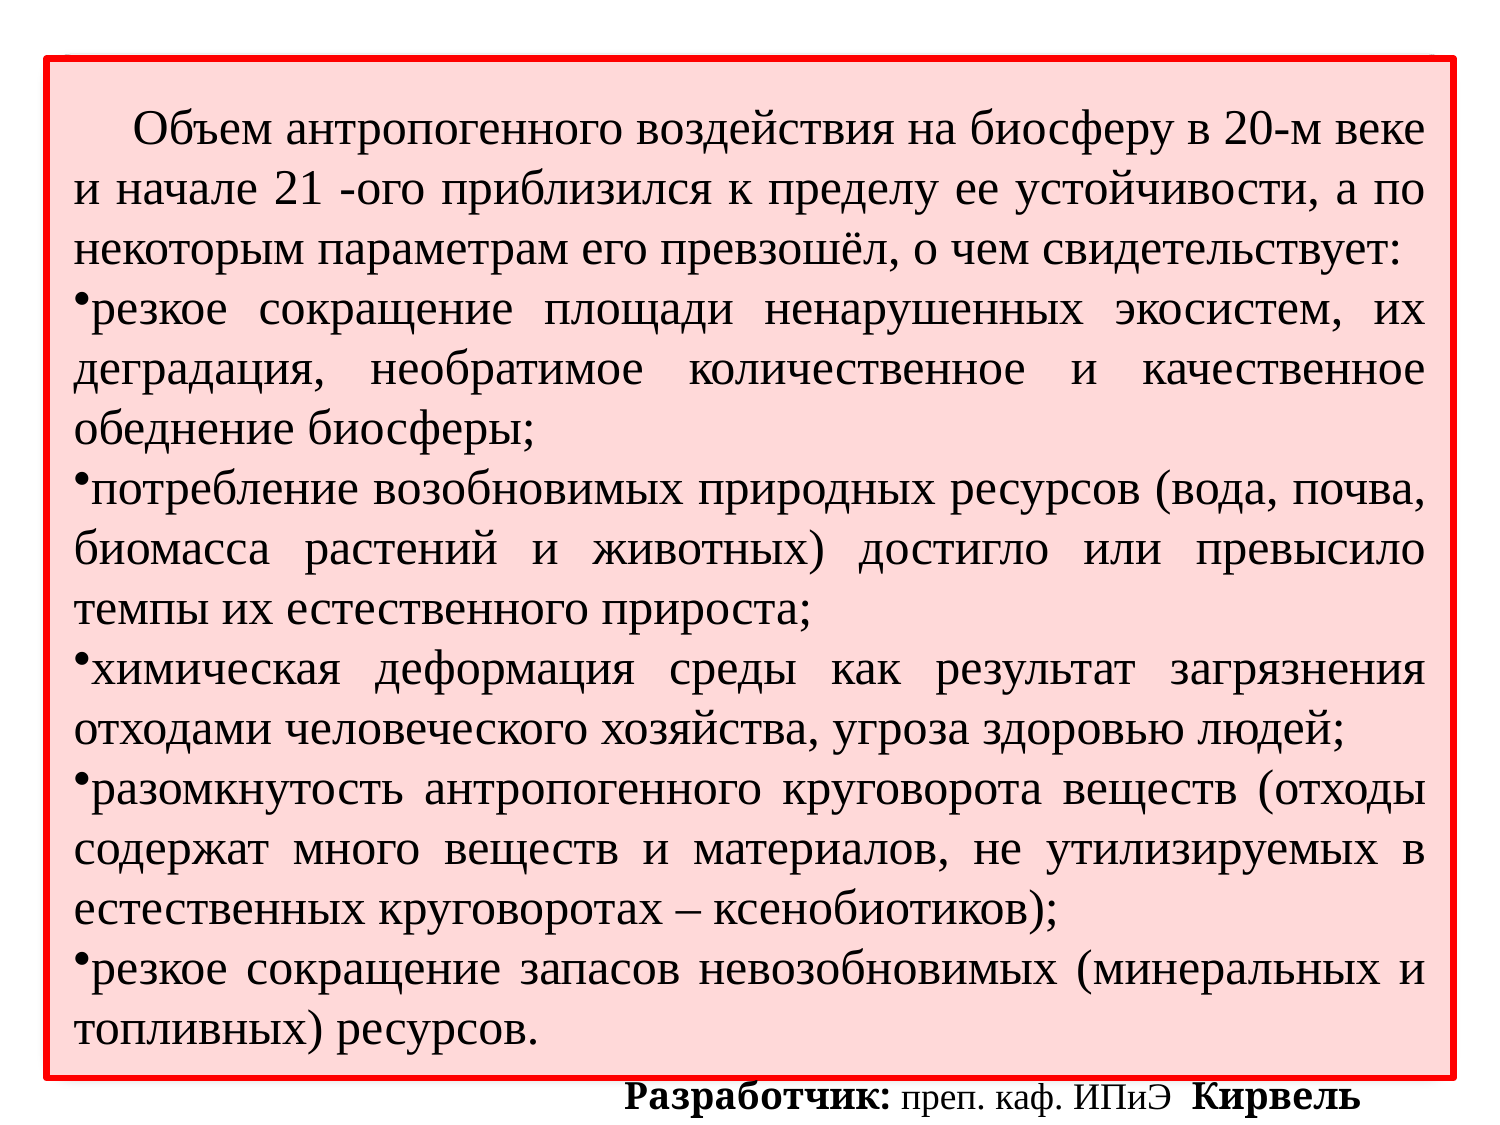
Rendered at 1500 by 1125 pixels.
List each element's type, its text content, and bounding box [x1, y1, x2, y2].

text_box Объем антропогенного воздействия на биосферу в 20-м веке и начале 21 -ого приблизился к пределу ее устойчивости, а по некоторым параметрам его превзошёл, о чем свидетельствует: резкое сокращение площади ненарушенных экосистем, их деградация, необратимое количественное и качественное обеднение биосферы; потребление возобновимых природных ресурсов (вода, почва, биомасса растений и животных) достигло или превысило темпы их естественного прироста; химическая деформация среды как результат загрязнения отходами человеческого хозяйства, угроза здоровью людей; разомкнутость антропогенного круговорота веществ (отходы содержат много веществ и материалов, не утилизируемых в естественных круговоротах – ксенобиотиков); резкое сокращение запасов невозобновимых (минеральных и топливных) ресурсов. [58, 86, 1442, 1062]
text_box [43, 55, 1457, 1081]
text_box Разработчик: преп. каф. ИПиЭ Кирвель П.И. [609, 1064, 1443, 1125]
